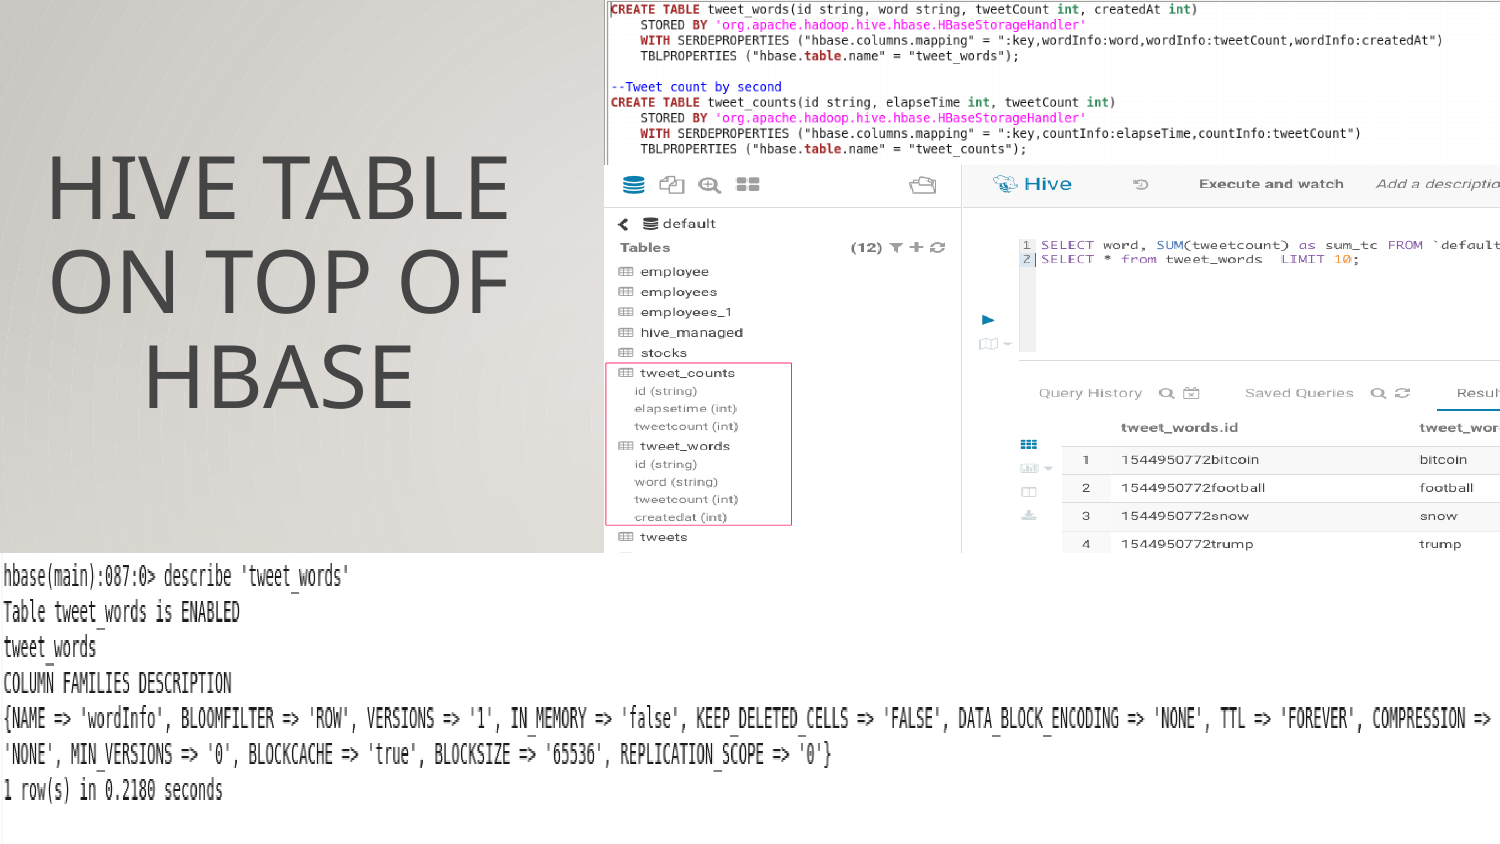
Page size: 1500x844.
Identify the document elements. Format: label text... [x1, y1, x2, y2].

picture [0, 0, 1500, 844]
title Hive table on TOP of Hbase [13, 78, 545, 443]
